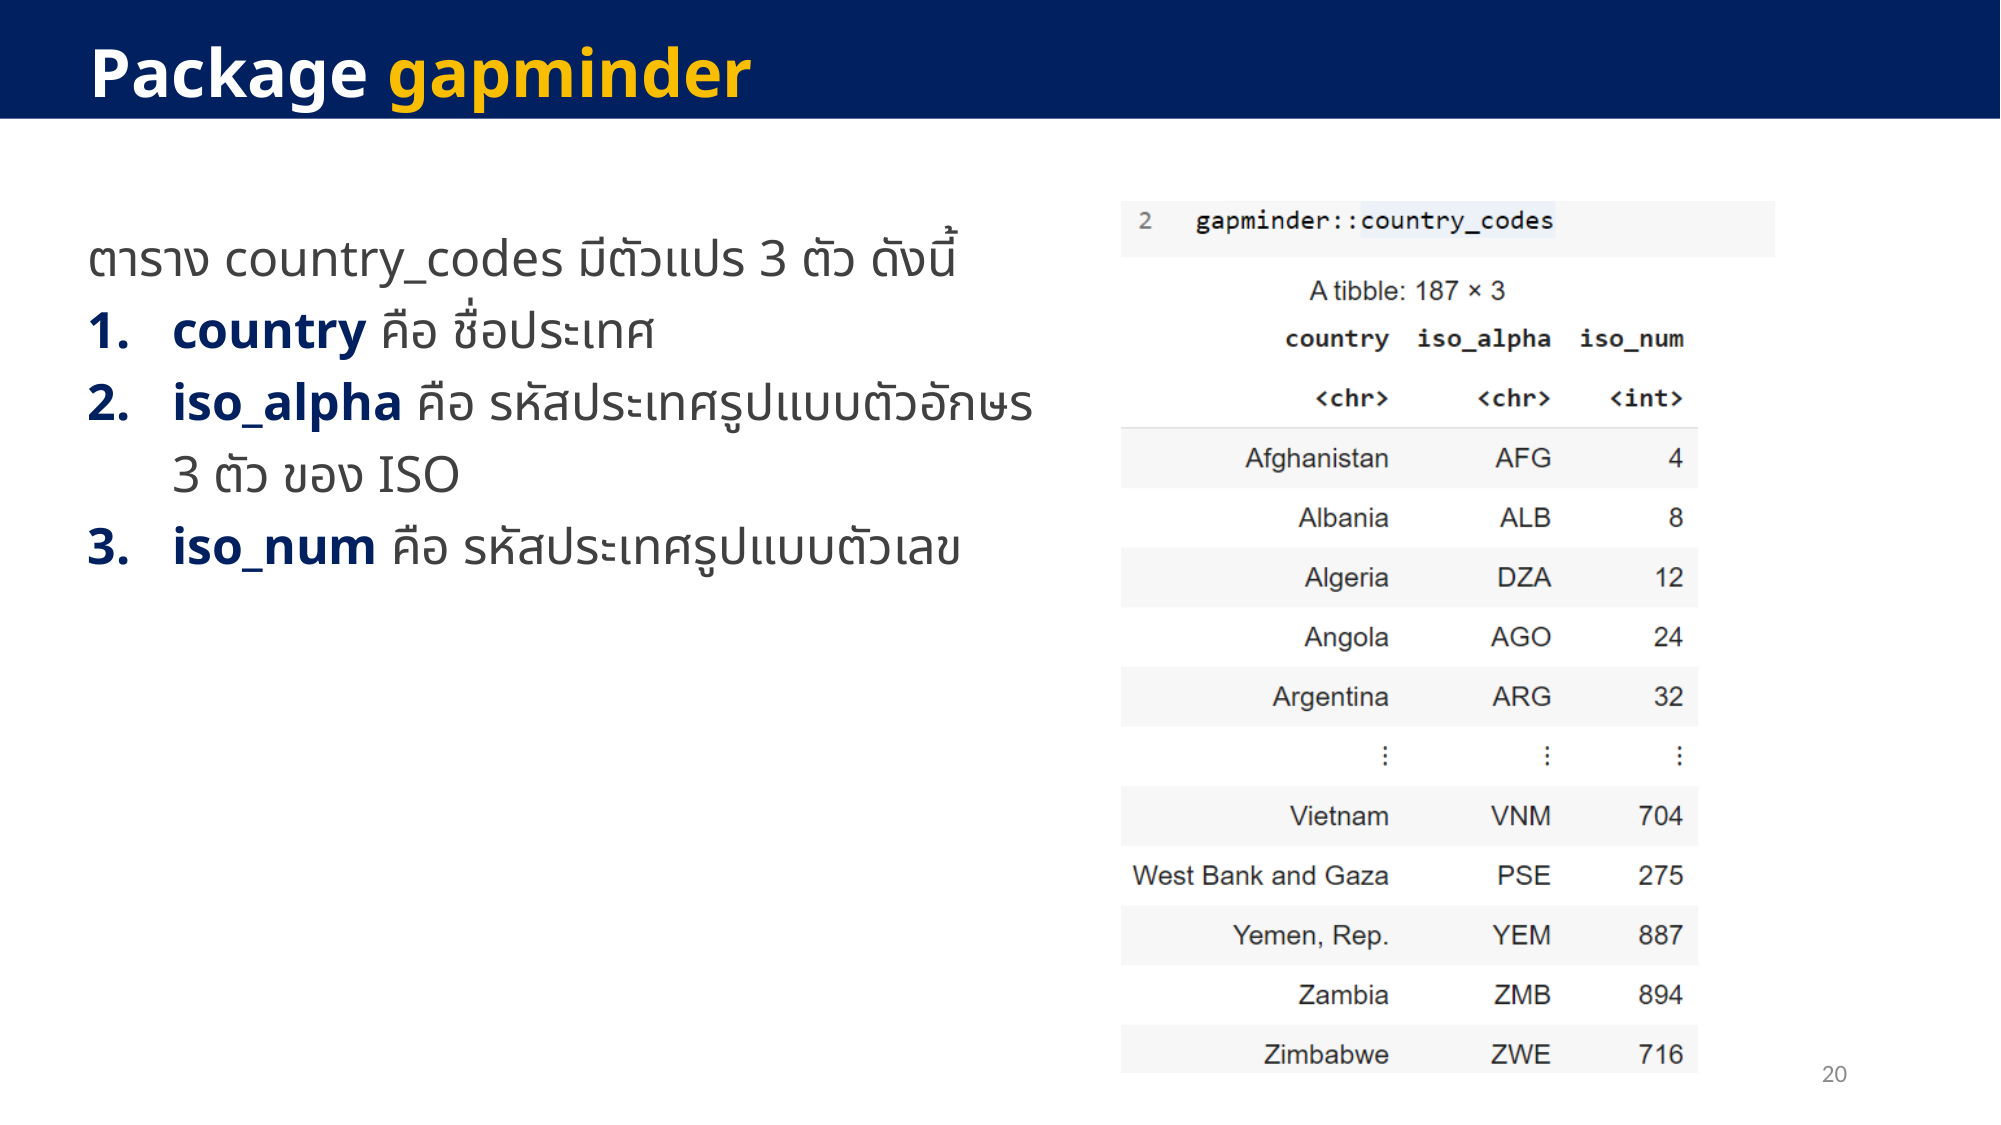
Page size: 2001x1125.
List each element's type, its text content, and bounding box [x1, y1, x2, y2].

slide_number 20 [1412, 1042, 1863, 1103]
picture [1121, 201, 1776, 1073]
text_box Package gapminder [0, 0, 2000, 119]
text_box ตาราง country_codes มีตัวแปร 3 ตัว ดังนี้ country คือ ชื่อประเทศ iso_alpha คือ รหัสประเทศรูปแบบตัวอักษร 3 ตัว ของ ISO iso_num คือ รหัสประเทศรูปแบบตัวเลข [72, 189, 1073, 582]
